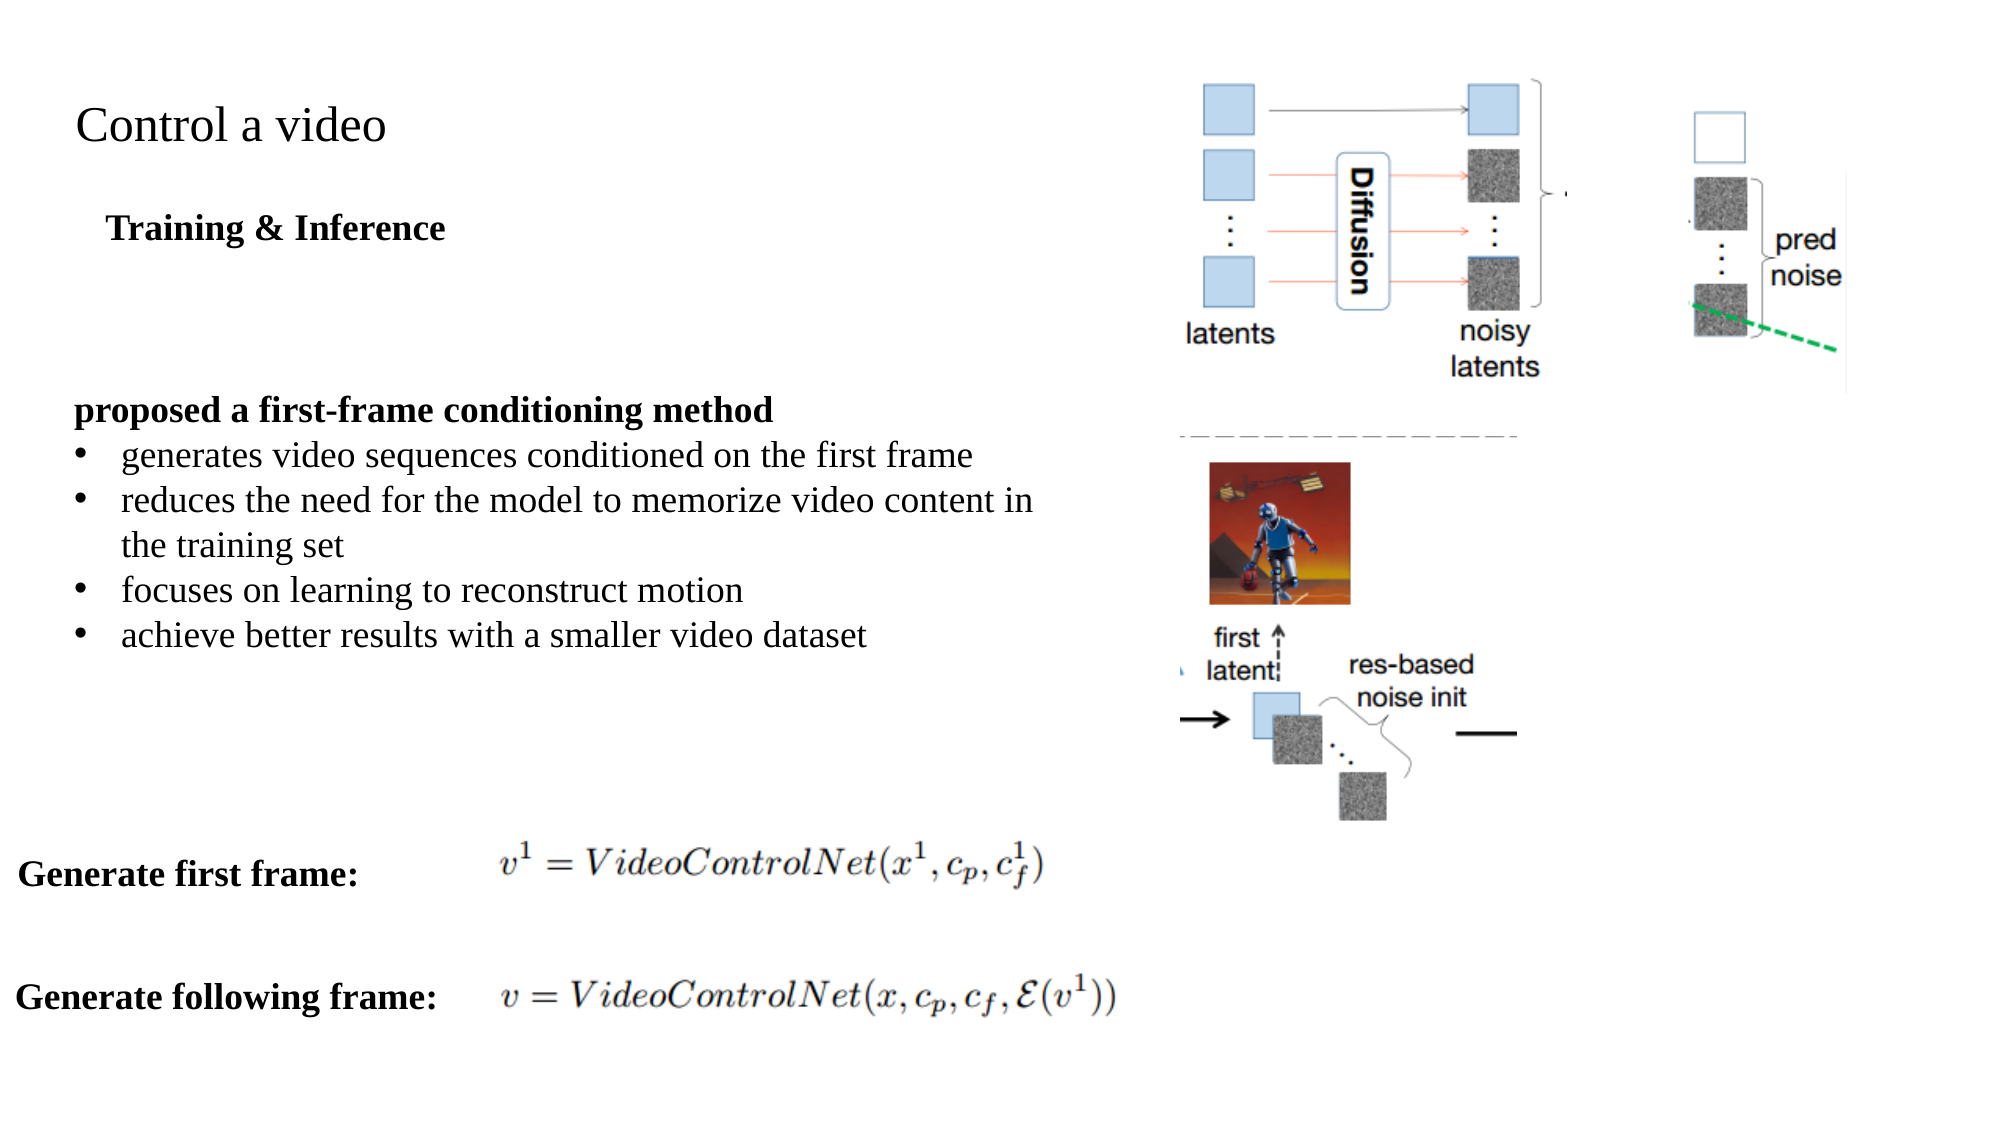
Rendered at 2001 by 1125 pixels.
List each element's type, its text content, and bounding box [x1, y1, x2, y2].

text_box Generate following frame: [0, 964, 455, 1025]
text_box Training & Inference [90, 195, 503, 256]
picture [1180, 60, 1567, 394]
picture [1688, 80, 1847, 394]
picture [1180, 436, 1517, 836]
text_box proposed a first-frame conditioning method generates video sequences conditioned on the first frame reduces the need for the model to memorize video content in the training set focuses on learning to reconstruct motion achieve better results with a smaller video dataset [59, 377, 1060, 663]
picture [472, 936, 1126, 1029]
picture [468, 794, 1121, 914]
text_box Control a video [60, 83, 403, 159]
text_box Generate first frame: [2, 841, 404, 902]
